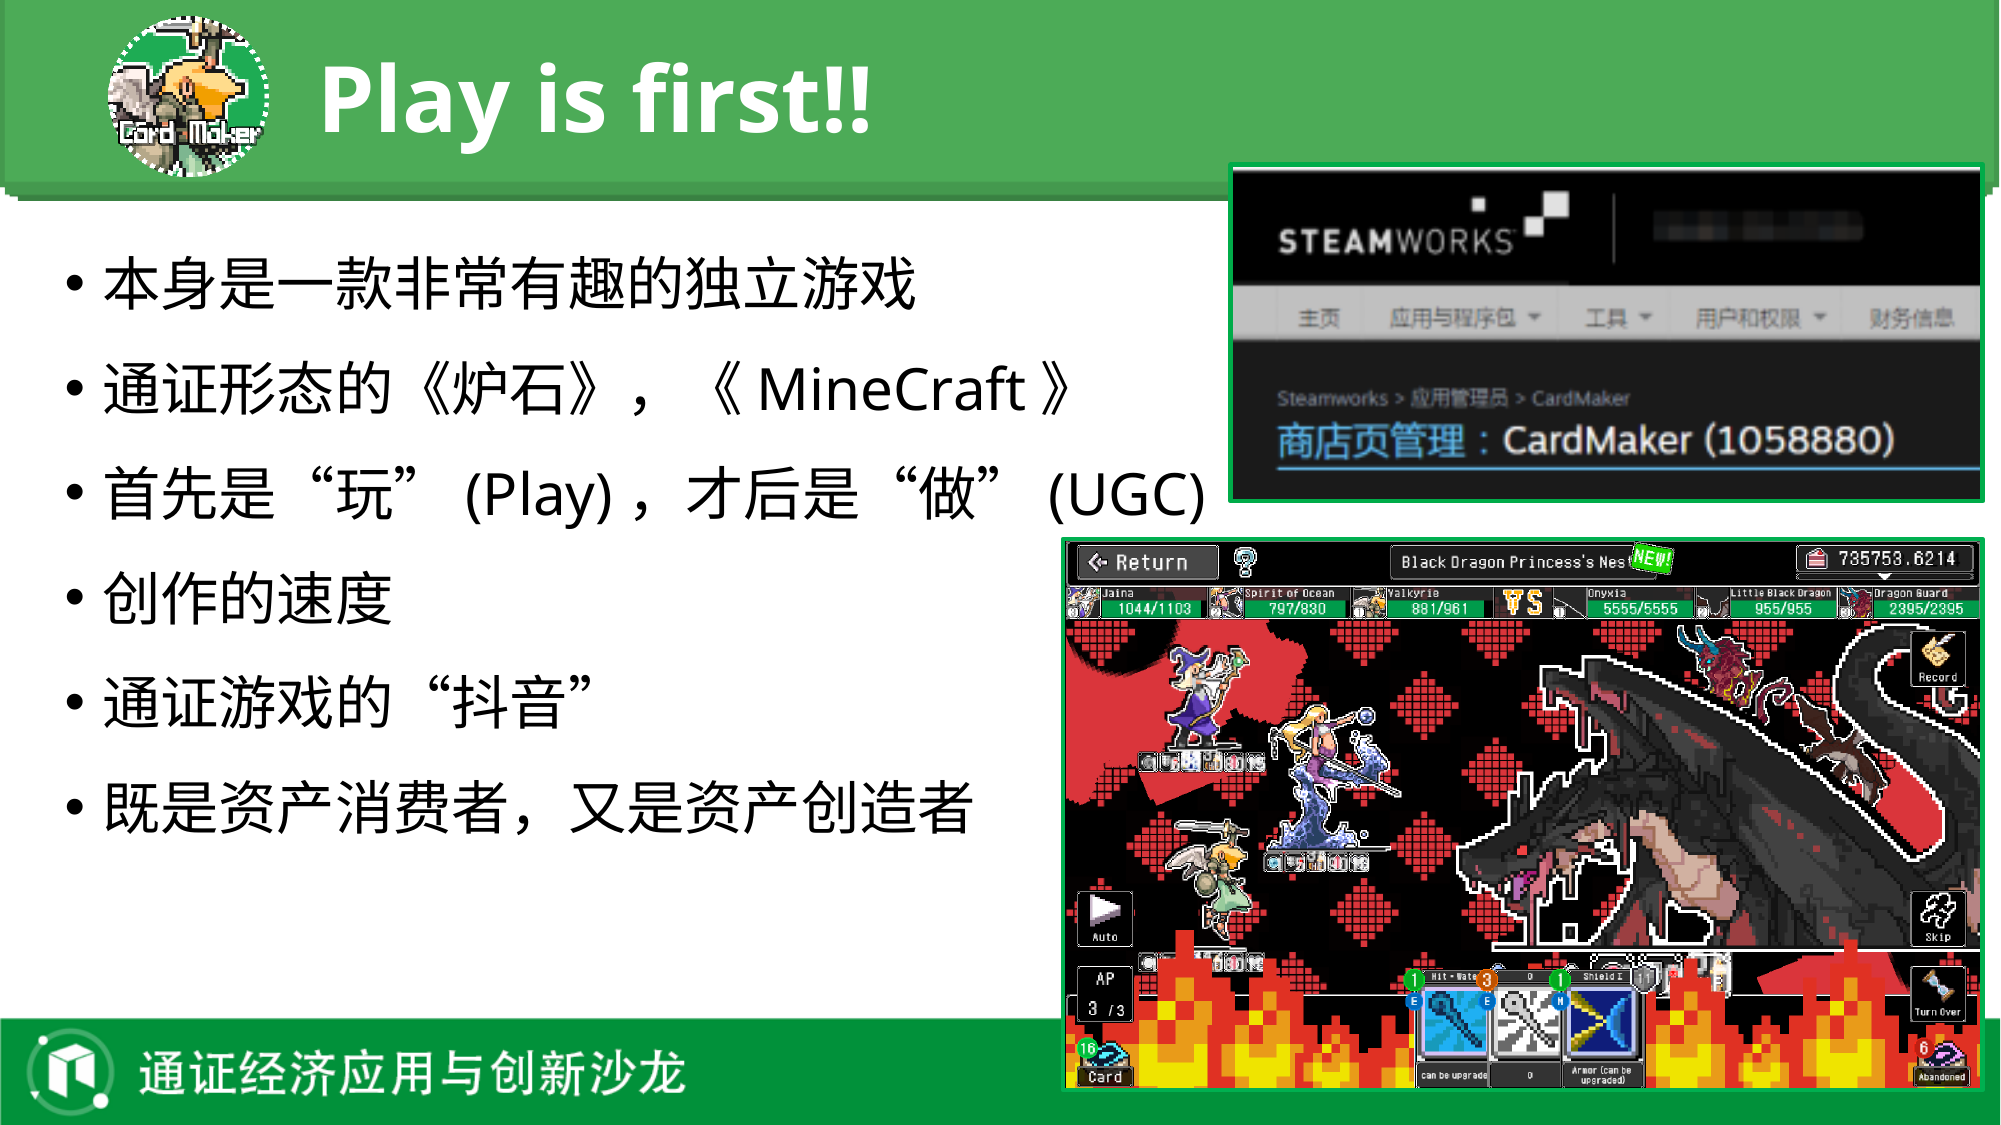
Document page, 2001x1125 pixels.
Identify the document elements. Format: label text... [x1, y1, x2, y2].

title Play is first!! [302, 30, 1863, 176]
list 本身是一款非常有趣的独立游戏 通证形态的《炉石》，《MineCraft》 首先是“玩”(Play)，才后是“做”(UGC) 创作的速度 通证游戏的“抖音” 既是资产消费者，又是资产创造者 [49, 225, 1781, 998]
picture [0, 0, 2001, 1125]
